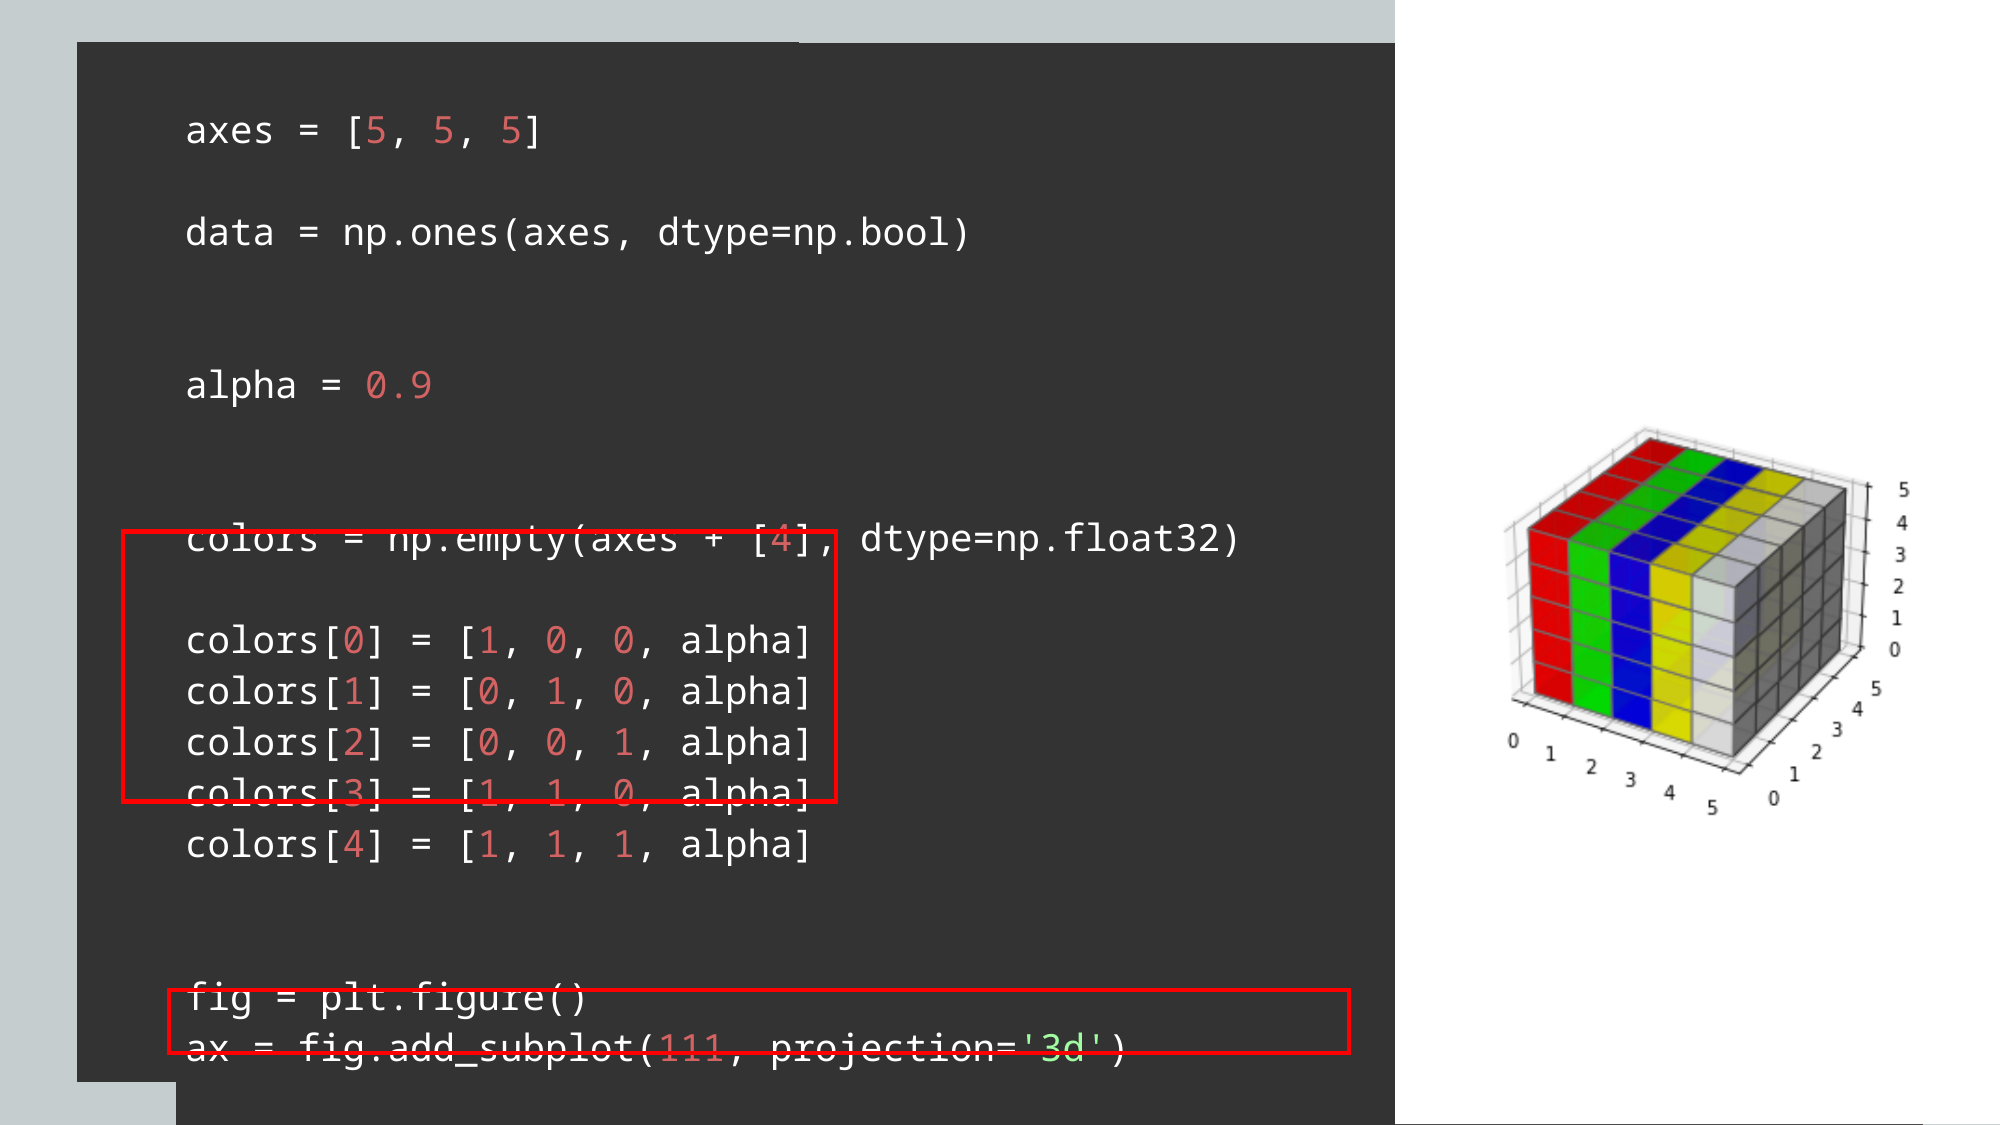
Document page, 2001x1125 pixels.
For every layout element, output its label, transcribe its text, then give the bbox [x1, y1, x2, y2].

picture [1469, 382, 1923, 832]
table_header axes = [5, 5, 5] data = np.ones(axes, dtype=np.bool) alpha = 0.9 colors = np.empty(axes + [4], dtype=np.float32) colors[0] = [1, 0, 0, alpha] colors[1] = [0, 1, 0, alpha] colors[2] = [0, 0, 1, alpha] colors[3] = [1, 1, 0, alpha] colors[4] = [1, 1, 1, alpha] fig = plt.figure() ax = fig.add_subplot(111, projection='3d') ax.voxels(data, facecolors=colors, edgecolors='gray') [176, 43, 1394, 1125]
text_box [122, 530, 837, 803]
table_header [77, 42, 799, 1082]
text_box [168, 989, 1350, 1054]
text_box [1394, 0, 2000, 1125]
